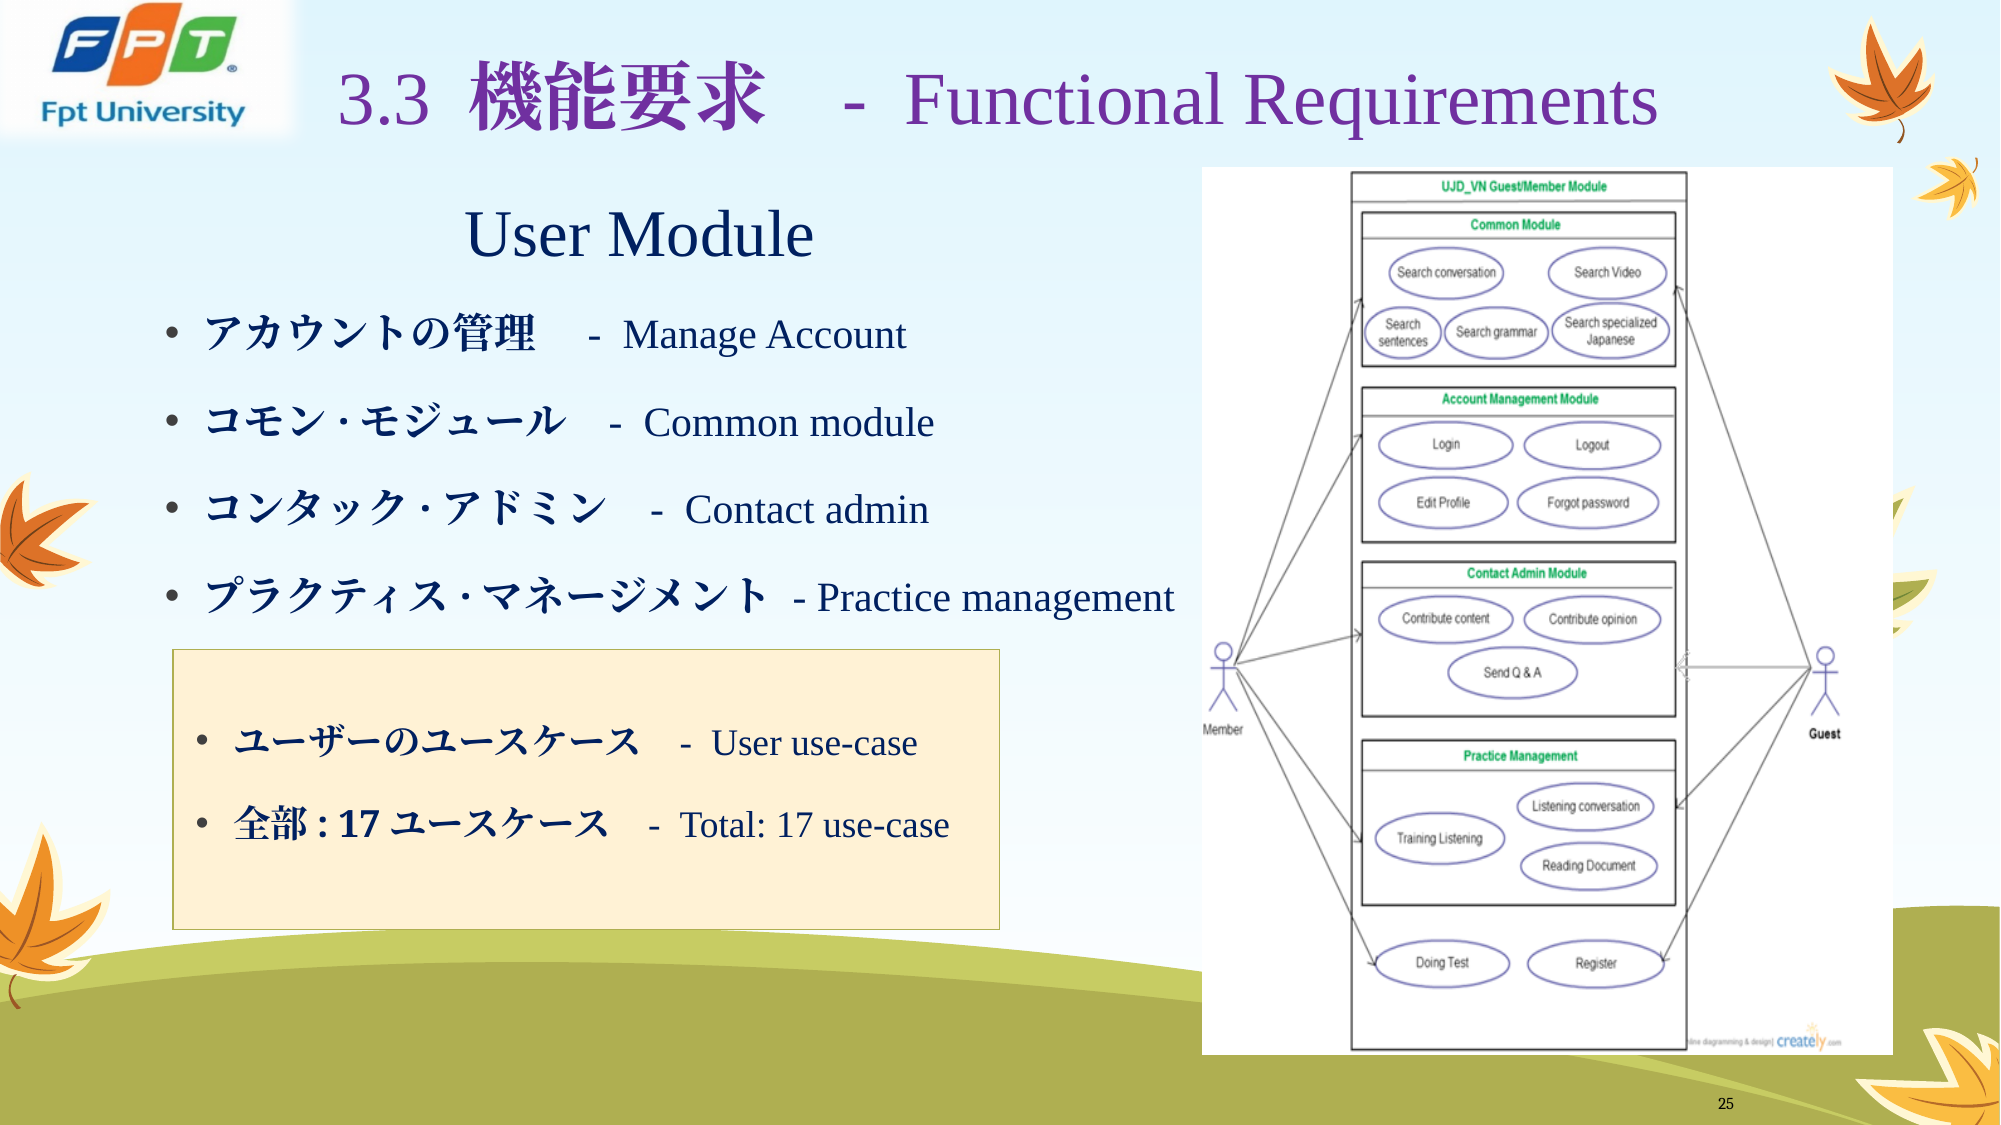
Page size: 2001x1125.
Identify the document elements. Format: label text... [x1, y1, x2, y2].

text_box ユーザーのユースケース - User use-case 全部: 17ユースケース - Total: 17 use-case [172, 649, 1000, 930]
picture [0, 0, 312, 155]
list User Module アカウントの管理 - Manage Account コモン·モジュール - Common module コンタック·アドミン - Contact admin プラクティス·マネージメント - Practice management [142, 182, 1288, 1083]
slide_number 25 [1644, 1083, 1750, 1122]
picture [1202, 167, 1893, 1055]
title 3.3 機能要求 - Functional Requirements [312, 12, 1749, 149]
